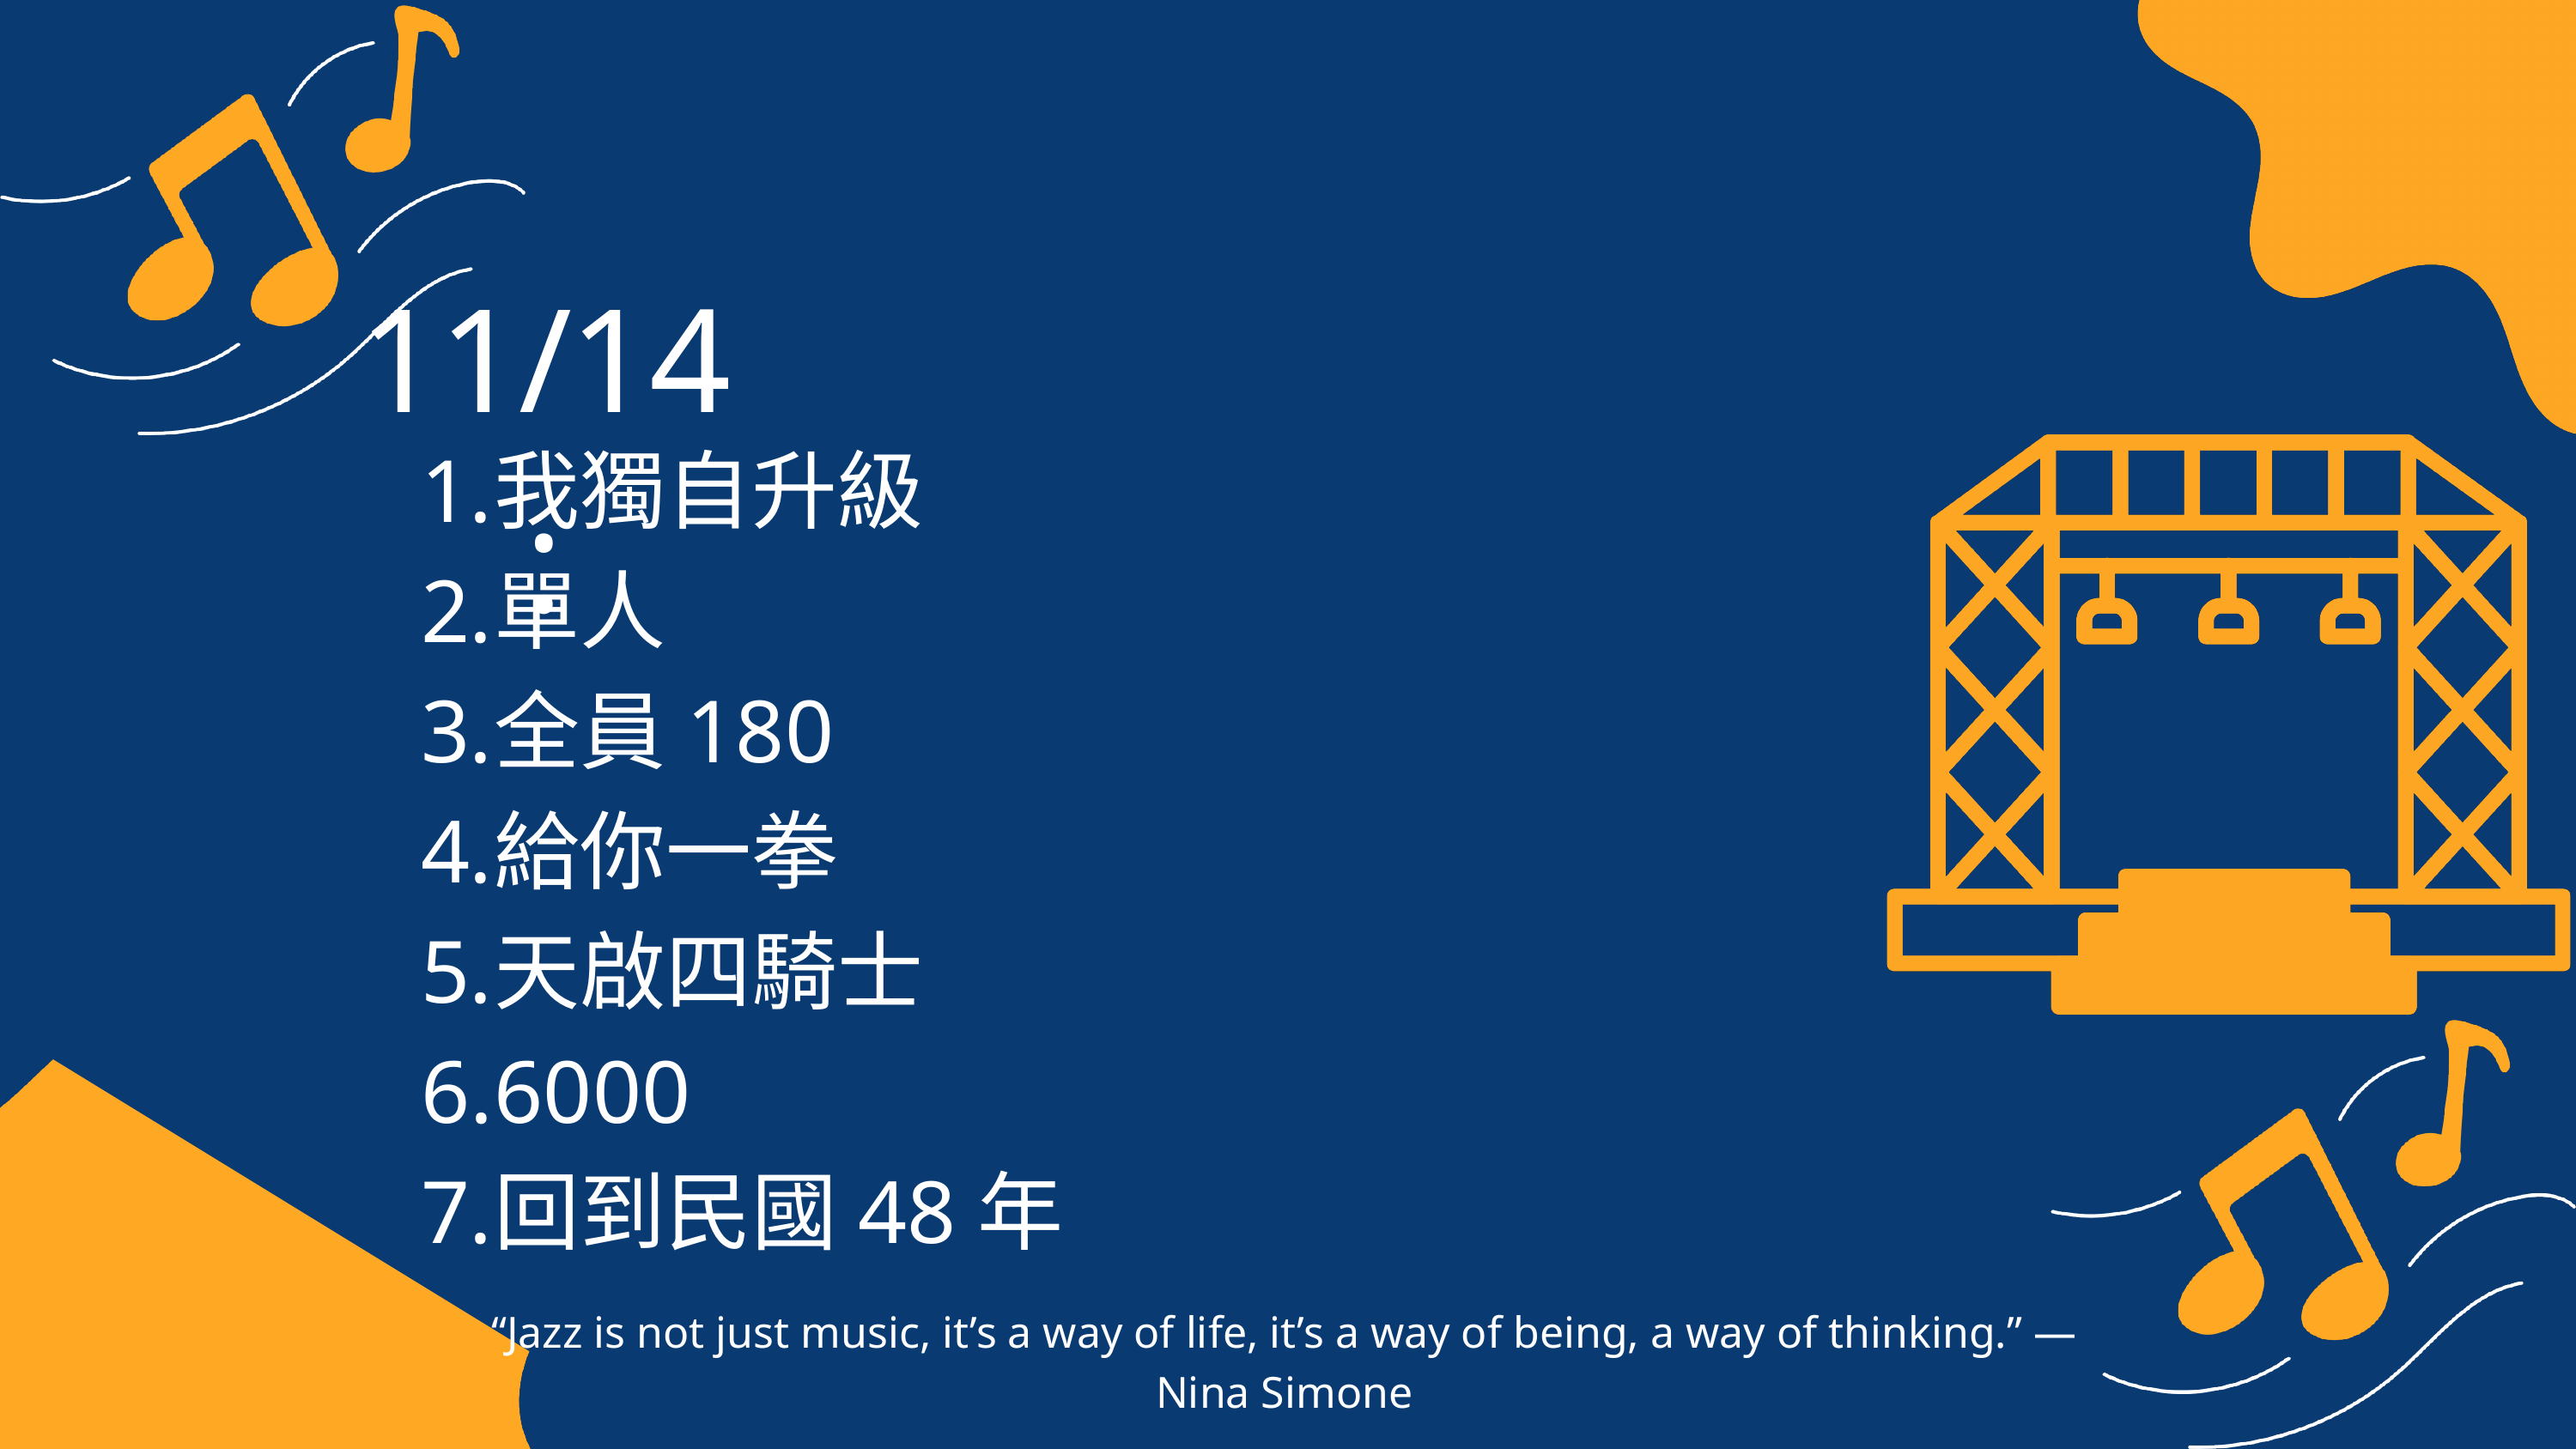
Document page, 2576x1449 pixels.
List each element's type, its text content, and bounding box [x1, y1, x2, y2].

text_box [0, 1027, 647, 1449]
text_box 11/14: [348, 240, 741, 419]
text_box [2050, 1014, 2576, 1449]
text_box [1886, 434, 2571, 1015]
text_box [0, 0, 526, 435]
text_box 我獨自升級 單人 全員180 給你一拳 天啟四騎士 6000 回到民國48年 [348, 419, 1772, 1261]
text_box [2136, 0, 2576, 435]
text_box “Jazz is not just music, it’s a way of life, it’s a way of being, a way of thinking.” — Nina Simone [457, 1296, 2112, 1417]
